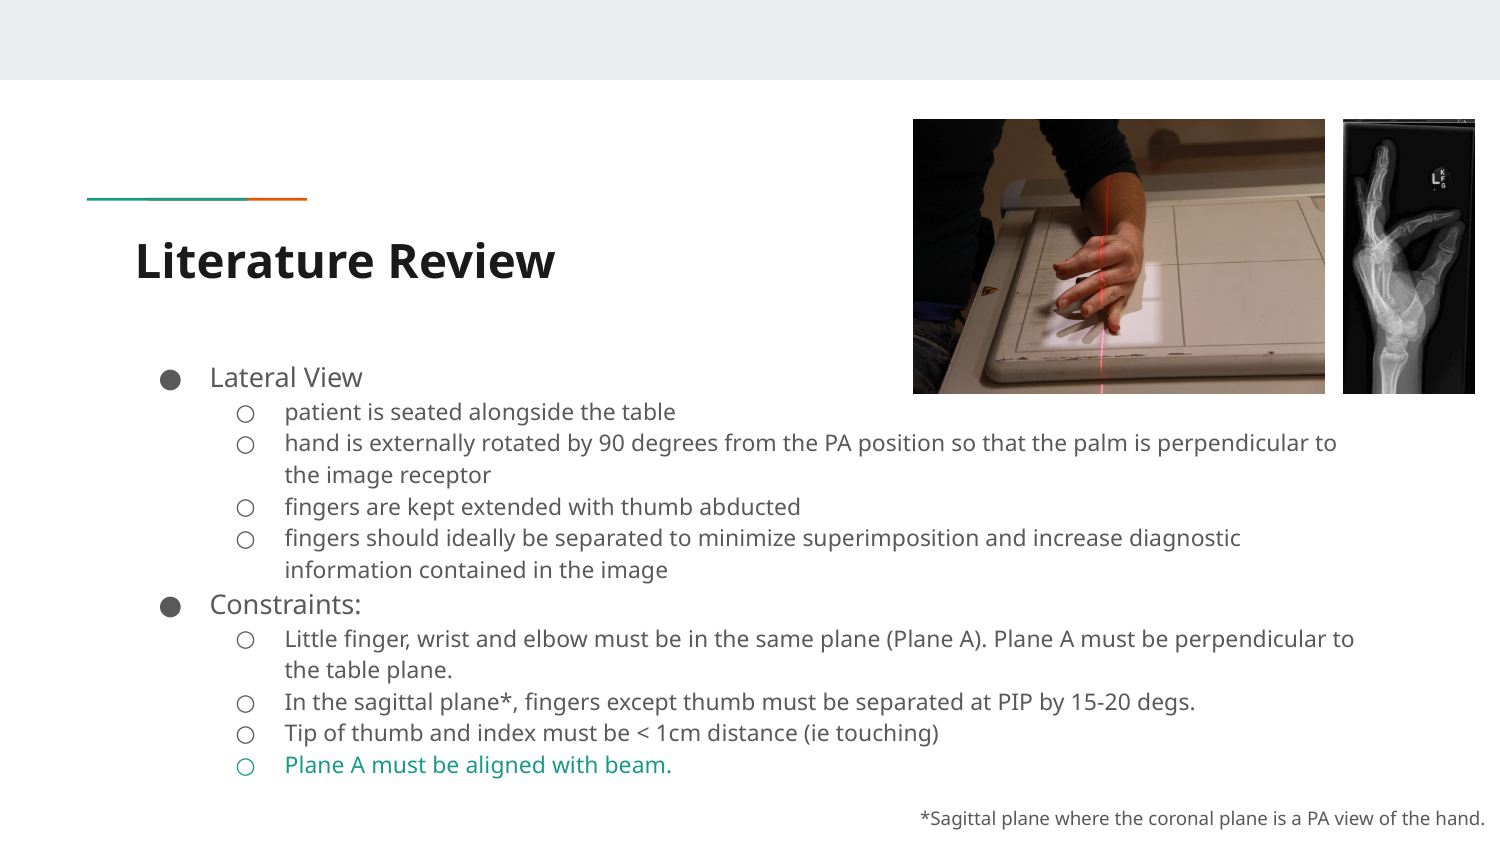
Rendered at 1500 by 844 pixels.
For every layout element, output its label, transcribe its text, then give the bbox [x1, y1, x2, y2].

picture [1343, 119, 1475, 395]
text_box *Sagittal plane where the coronal plane is a PA view of the hand. [860, 790, 1500, 844]
title Literature Review [1330, 216, 1338, 305]
title Literature Review [119, 216, 908, 305]
list Lateral View patient is seated alongside the table hand is externally rotated by 90 degrees from the PA position so that the palm is perpendicular to the image receptor fingers are kept extended with thumb abducted fingers should ideally be separated to minimize superimposition and increase diagnostic information contained in the image Constraints: Little finger, wrist and elbow must be in the same plane (Plane A). Plane A must be perpendicular to the table plane. In the sagittal plane*, fingers except thumb must be separated at PIP by 15-20 degs. Tip of thumb and index must be < 1cm distance (ie touching) Plane A must be aligned with beam. [119, 341, 1381, 805]
picture [913, 119, 1325, 395]
